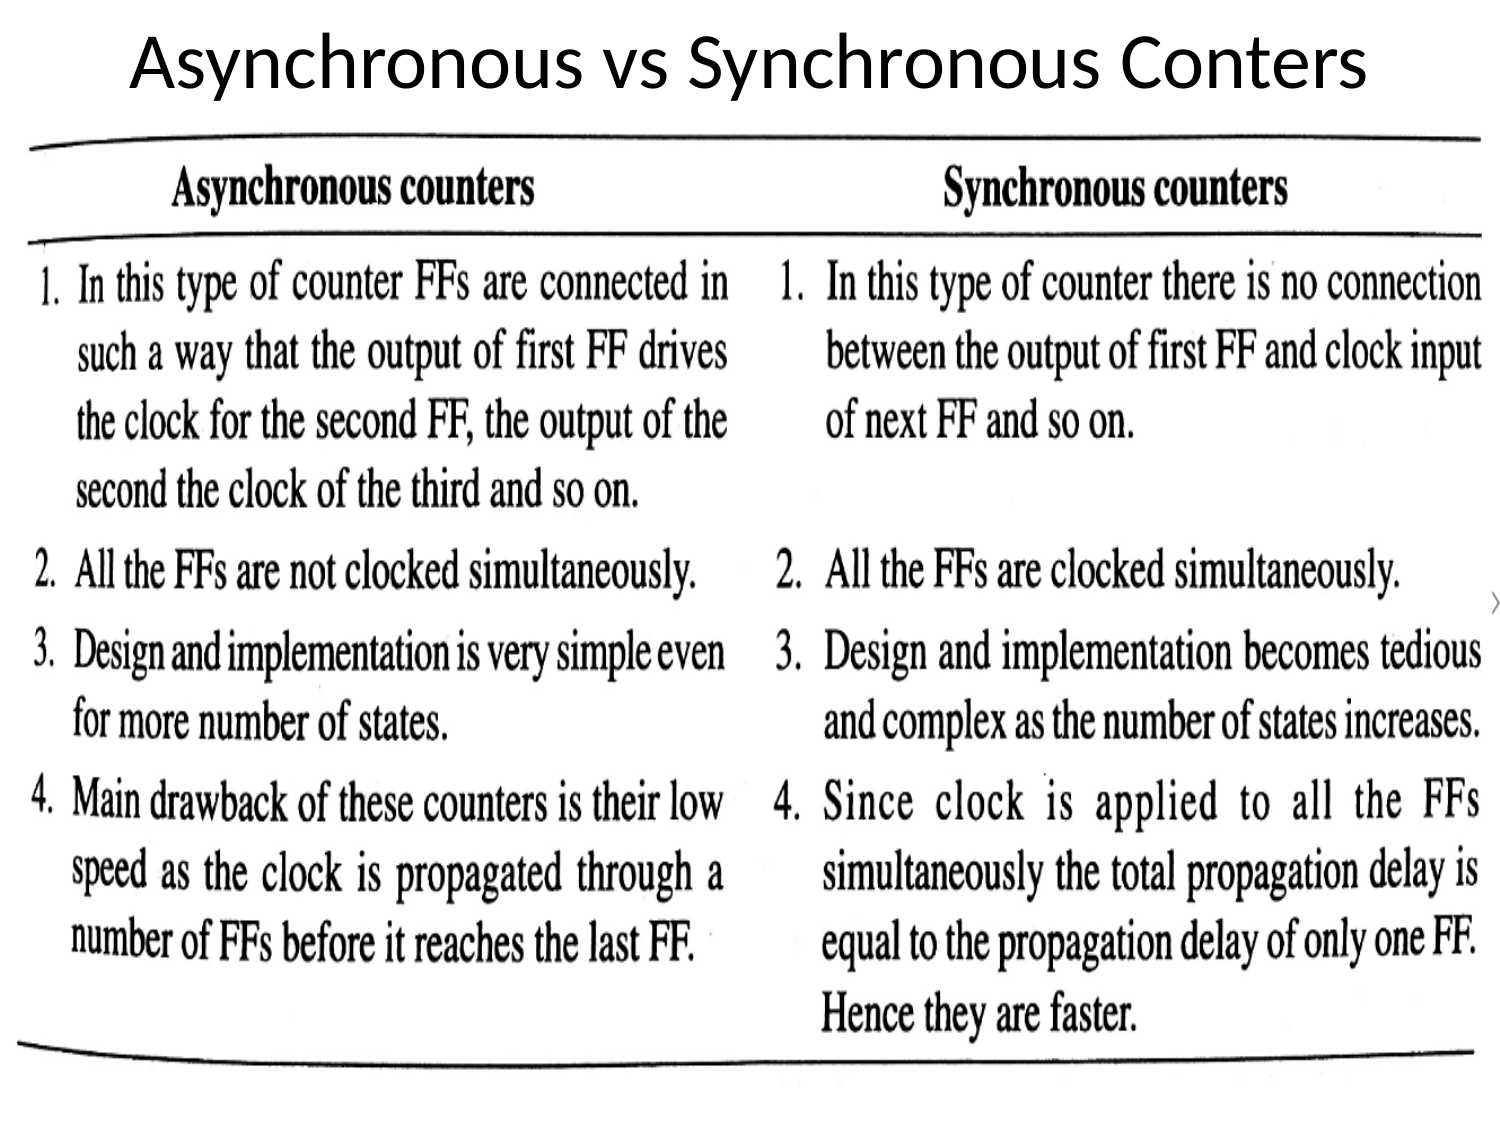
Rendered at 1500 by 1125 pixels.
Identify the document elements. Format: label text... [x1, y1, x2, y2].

title Asynchronous vs Synchronous Conters [75, 0, 1425, 113]
picture [0, 124, 1500, 1088]
